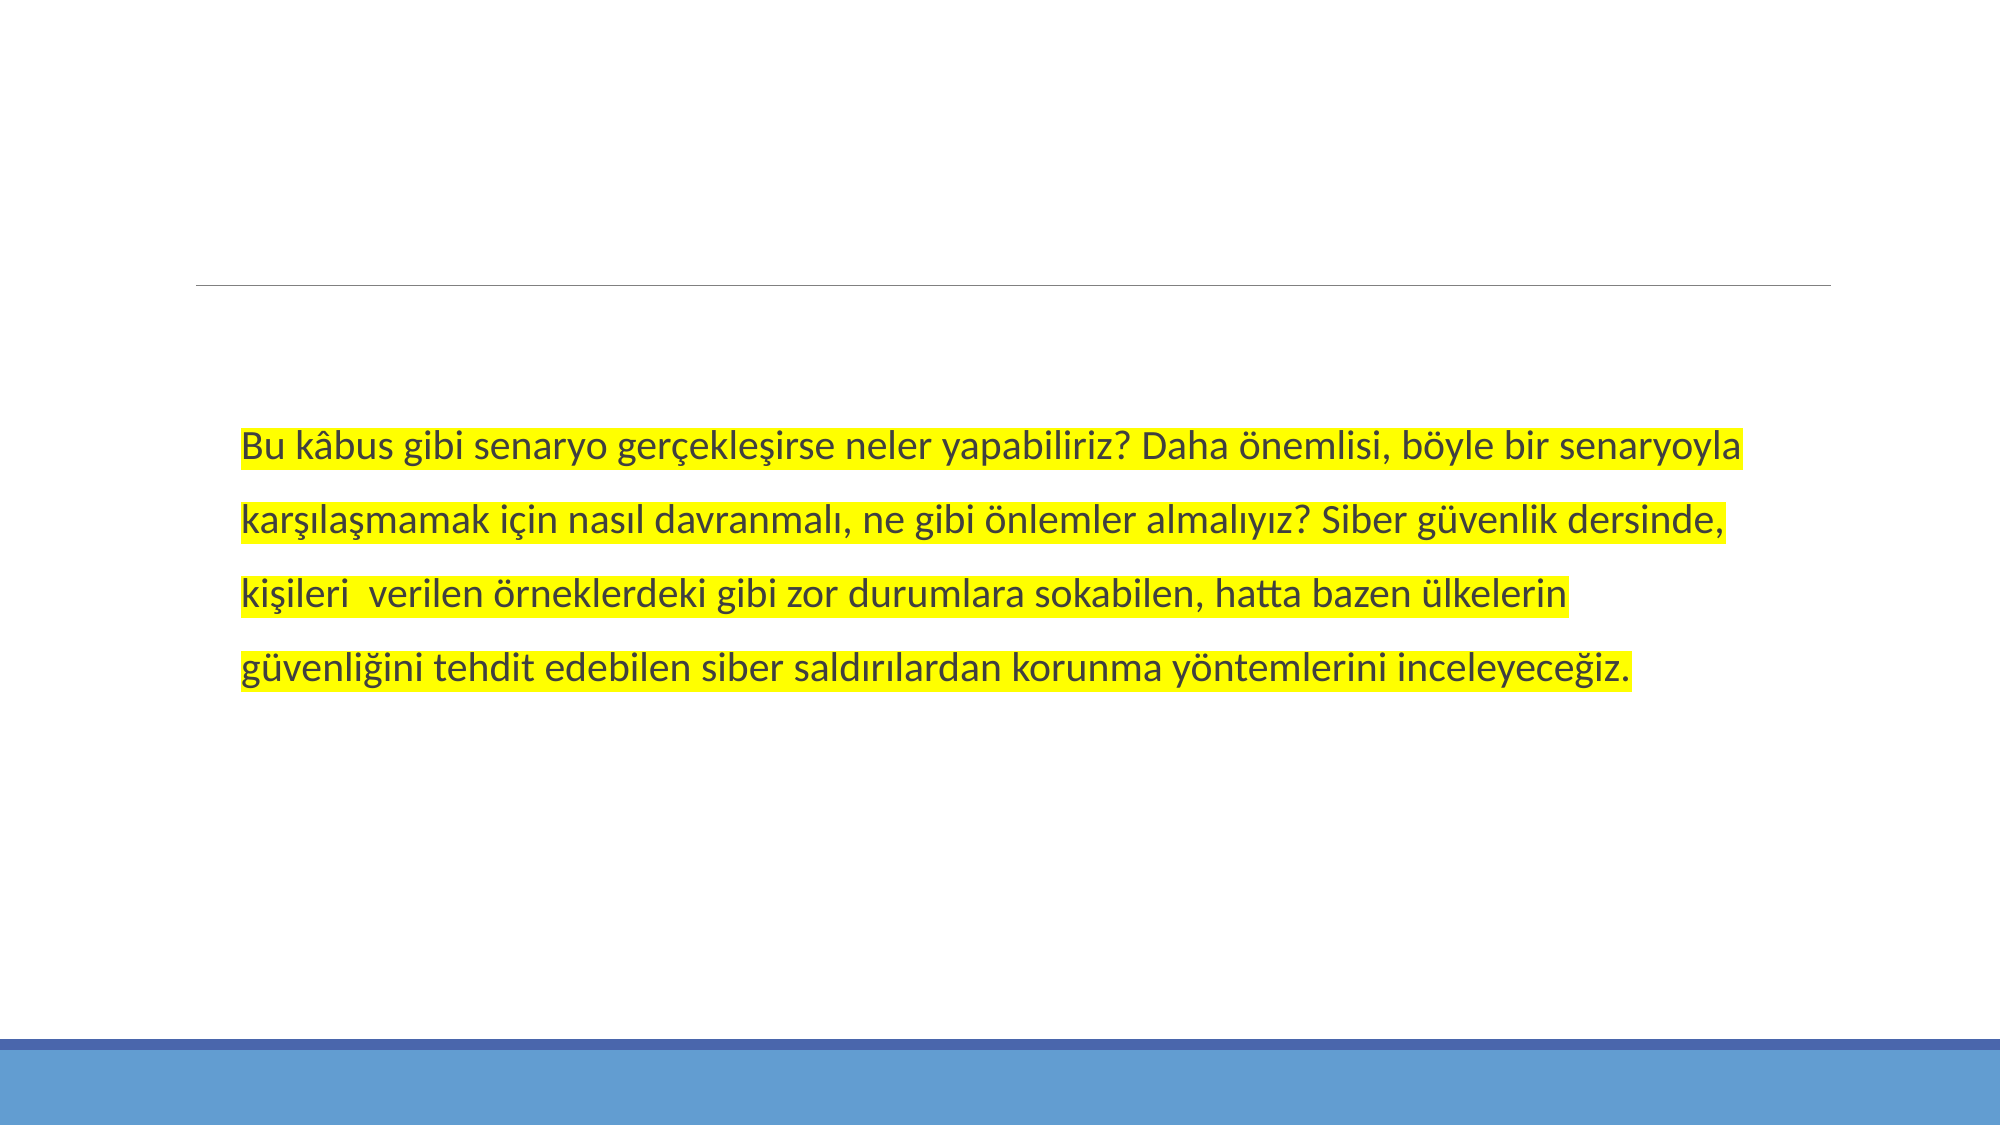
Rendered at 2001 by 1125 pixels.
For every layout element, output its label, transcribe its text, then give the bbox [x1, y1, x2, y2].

list Bu kâbus gibi senaryo gerçekleşirse neler yapabiliriz? Daha önemlisi, böyle bir senaryoyla karşılaşmamak için nasıl davranmalı, ne gibi önlemler almalıyız? Siber güvenlik dersinde, kişileri verilen örneklerdeki gibi zor durumlara sokabilen, hatta bazen ülkelerin güvenliğini tehdit edebilen siber saldırılardan korunma yöntemlerini inceleyeceğiz. [226, 415, 1877, 1076]
